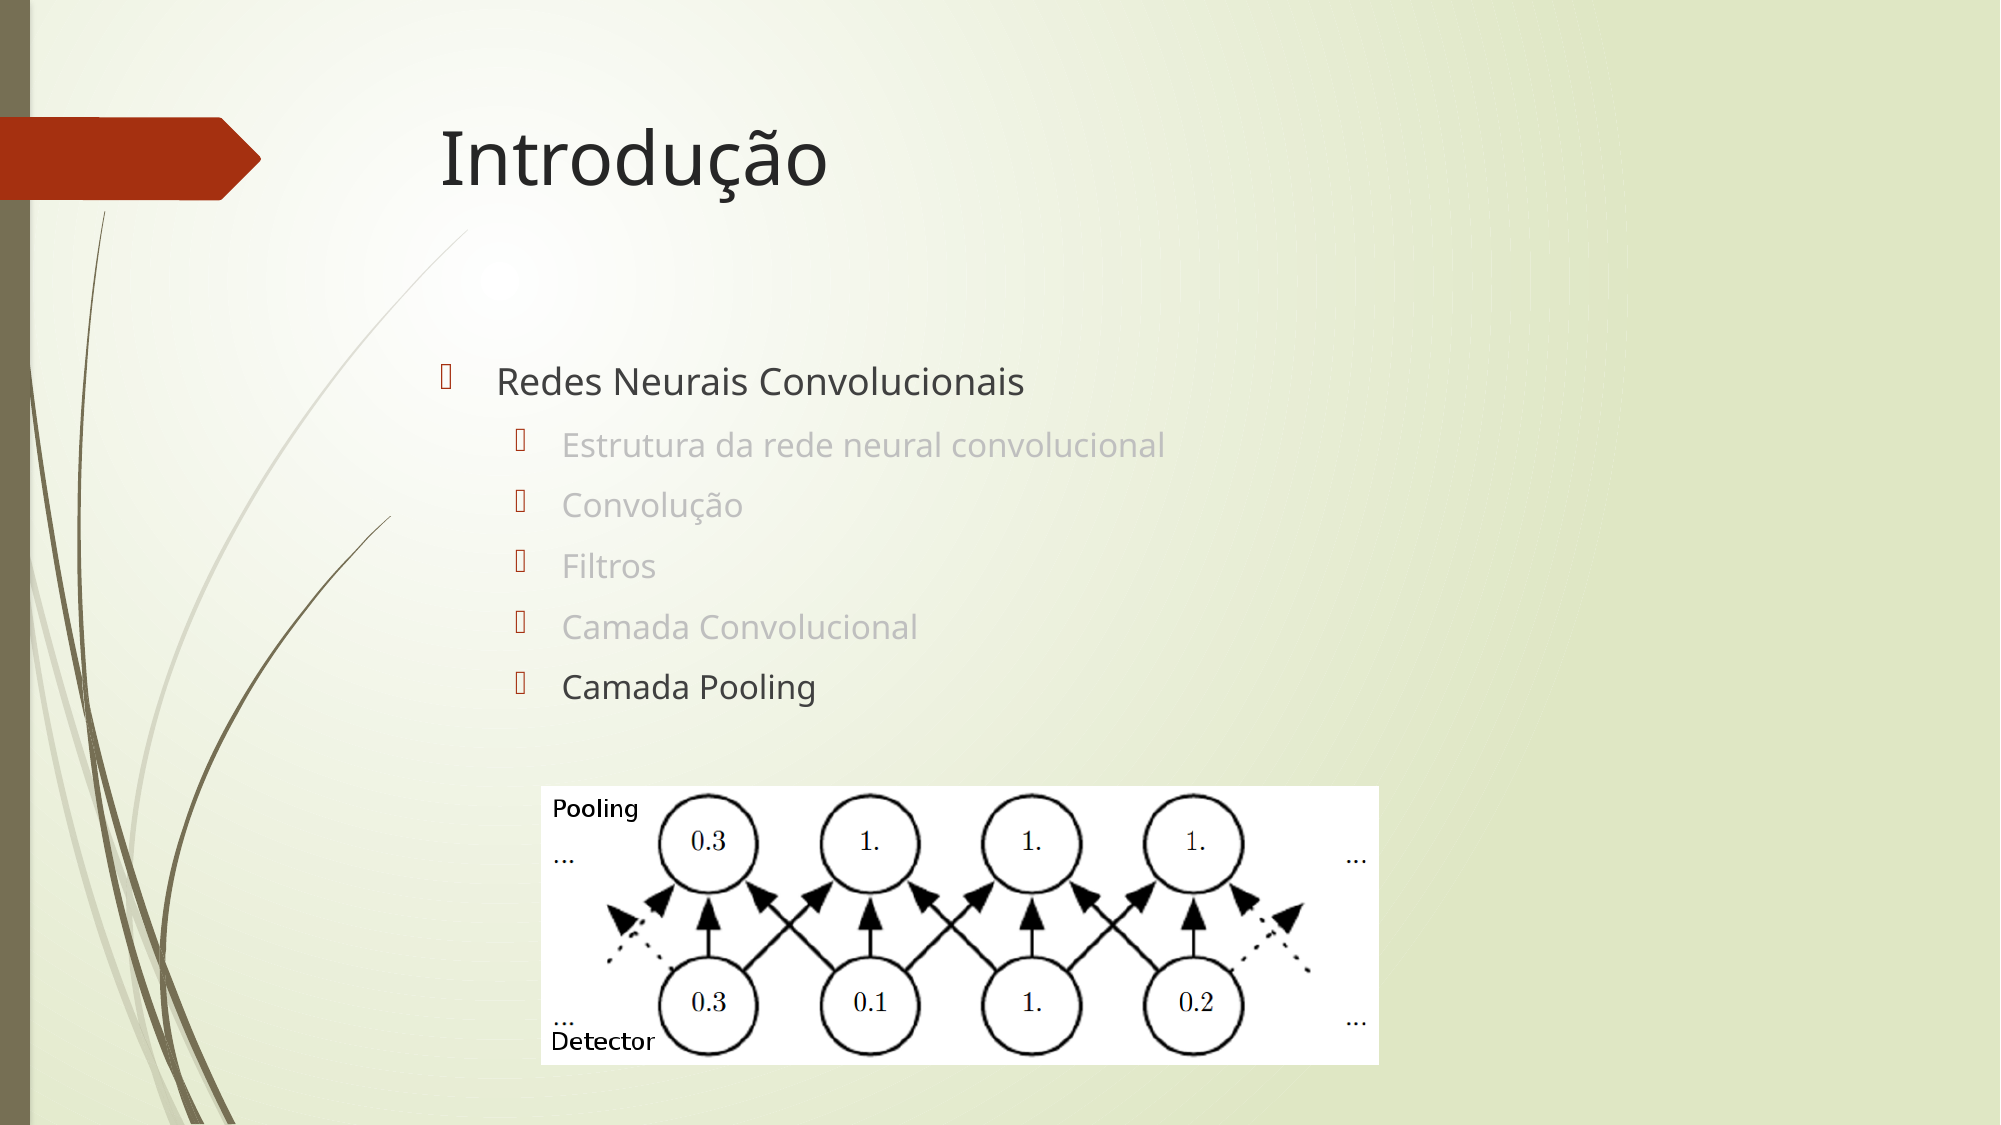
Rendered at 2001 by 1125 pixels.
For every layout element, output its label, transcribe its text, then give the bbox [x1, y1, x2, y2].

title Introdução [425, 102, 1888, 313]
text_box Redes Neurais Convolucionais Estrutura da rede neural convolucional Convolução Filtros Camada Convolucional Camada Pooling [424, 350, 1215, 805]
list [541, 785, 1379, 1066]
